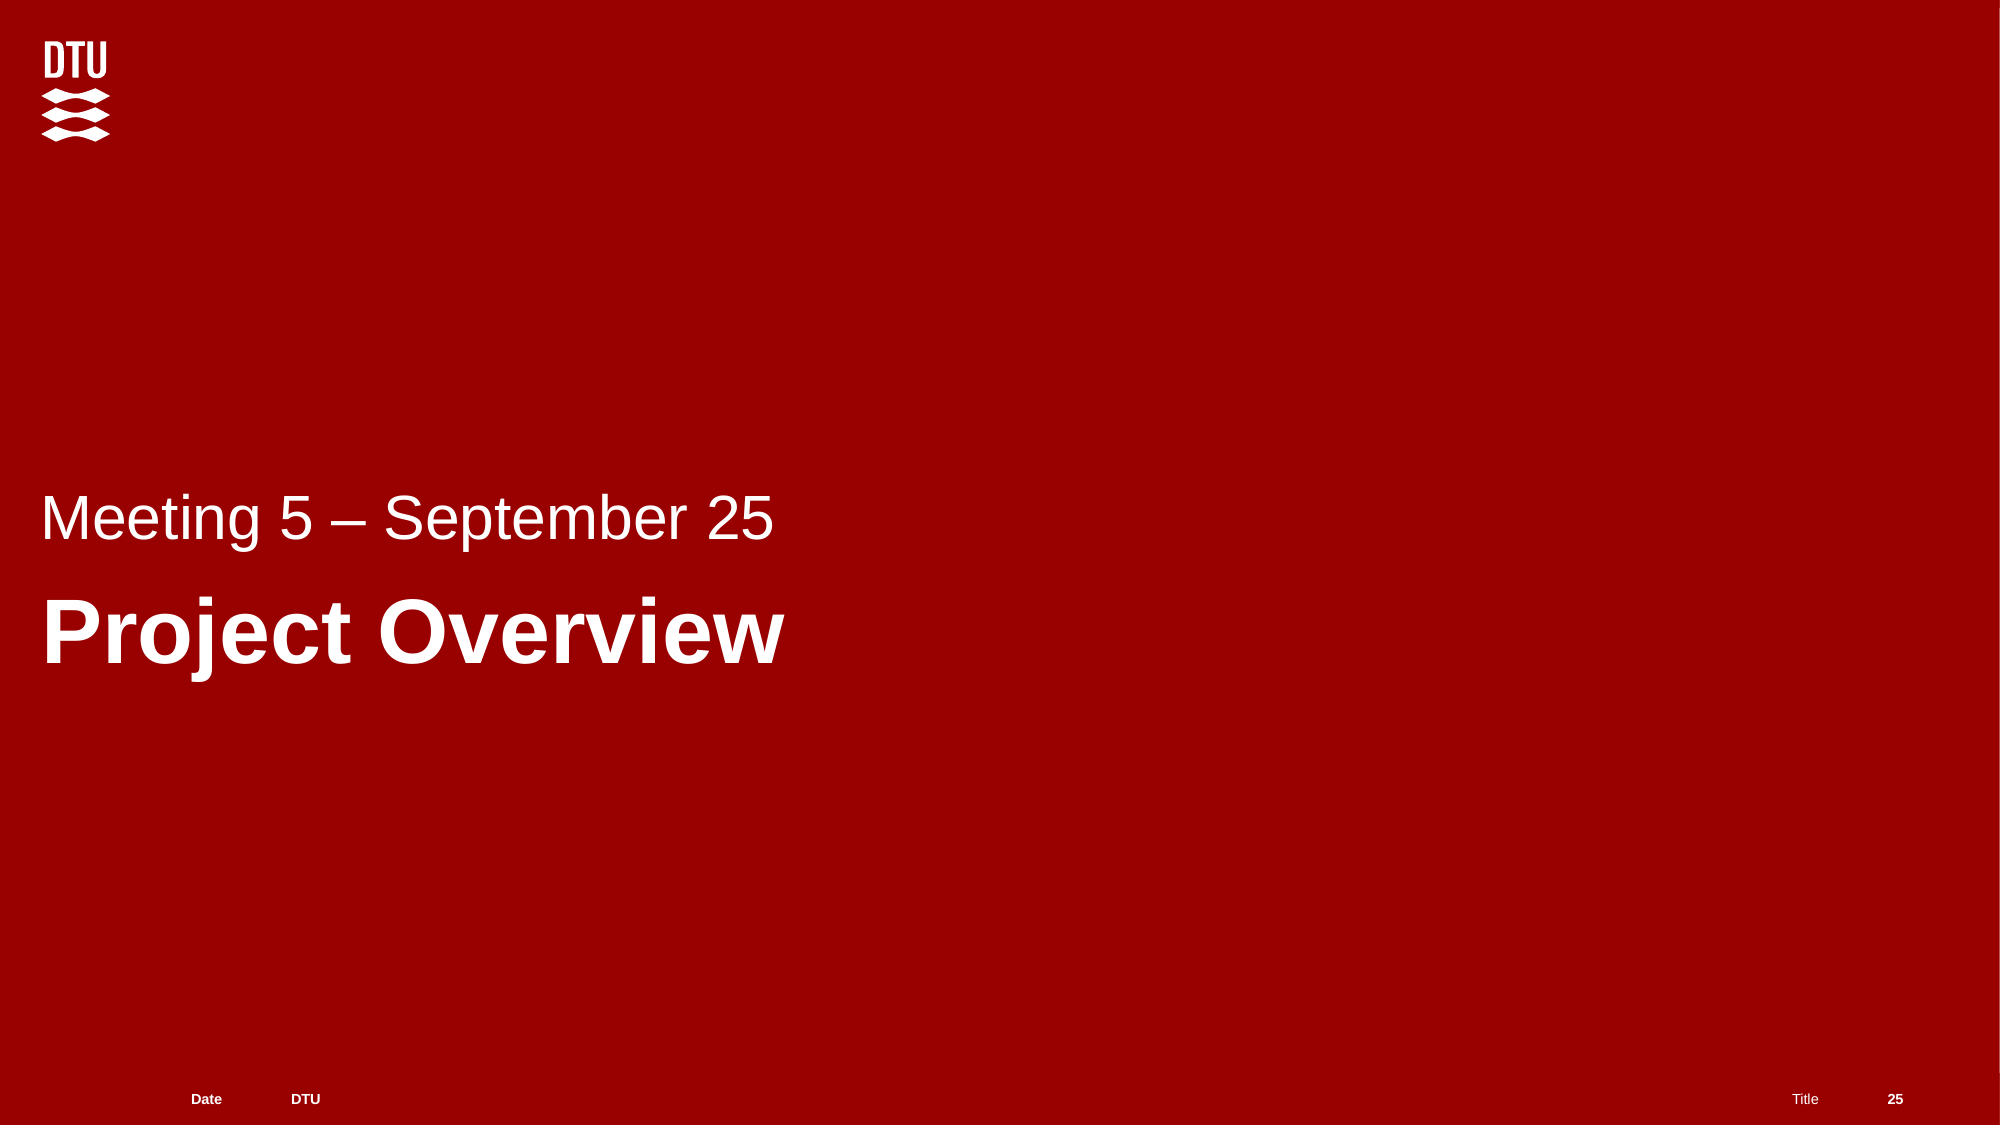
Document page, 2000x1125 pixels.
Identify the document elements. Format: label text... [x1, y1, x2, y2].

slide_number 25 [1887, 1073, 1959, 1125]
title Project Overview [40, 581, 1820, 1026]
subtitle Meeting 5 – September 25 [40, 279, 1819, 553]
